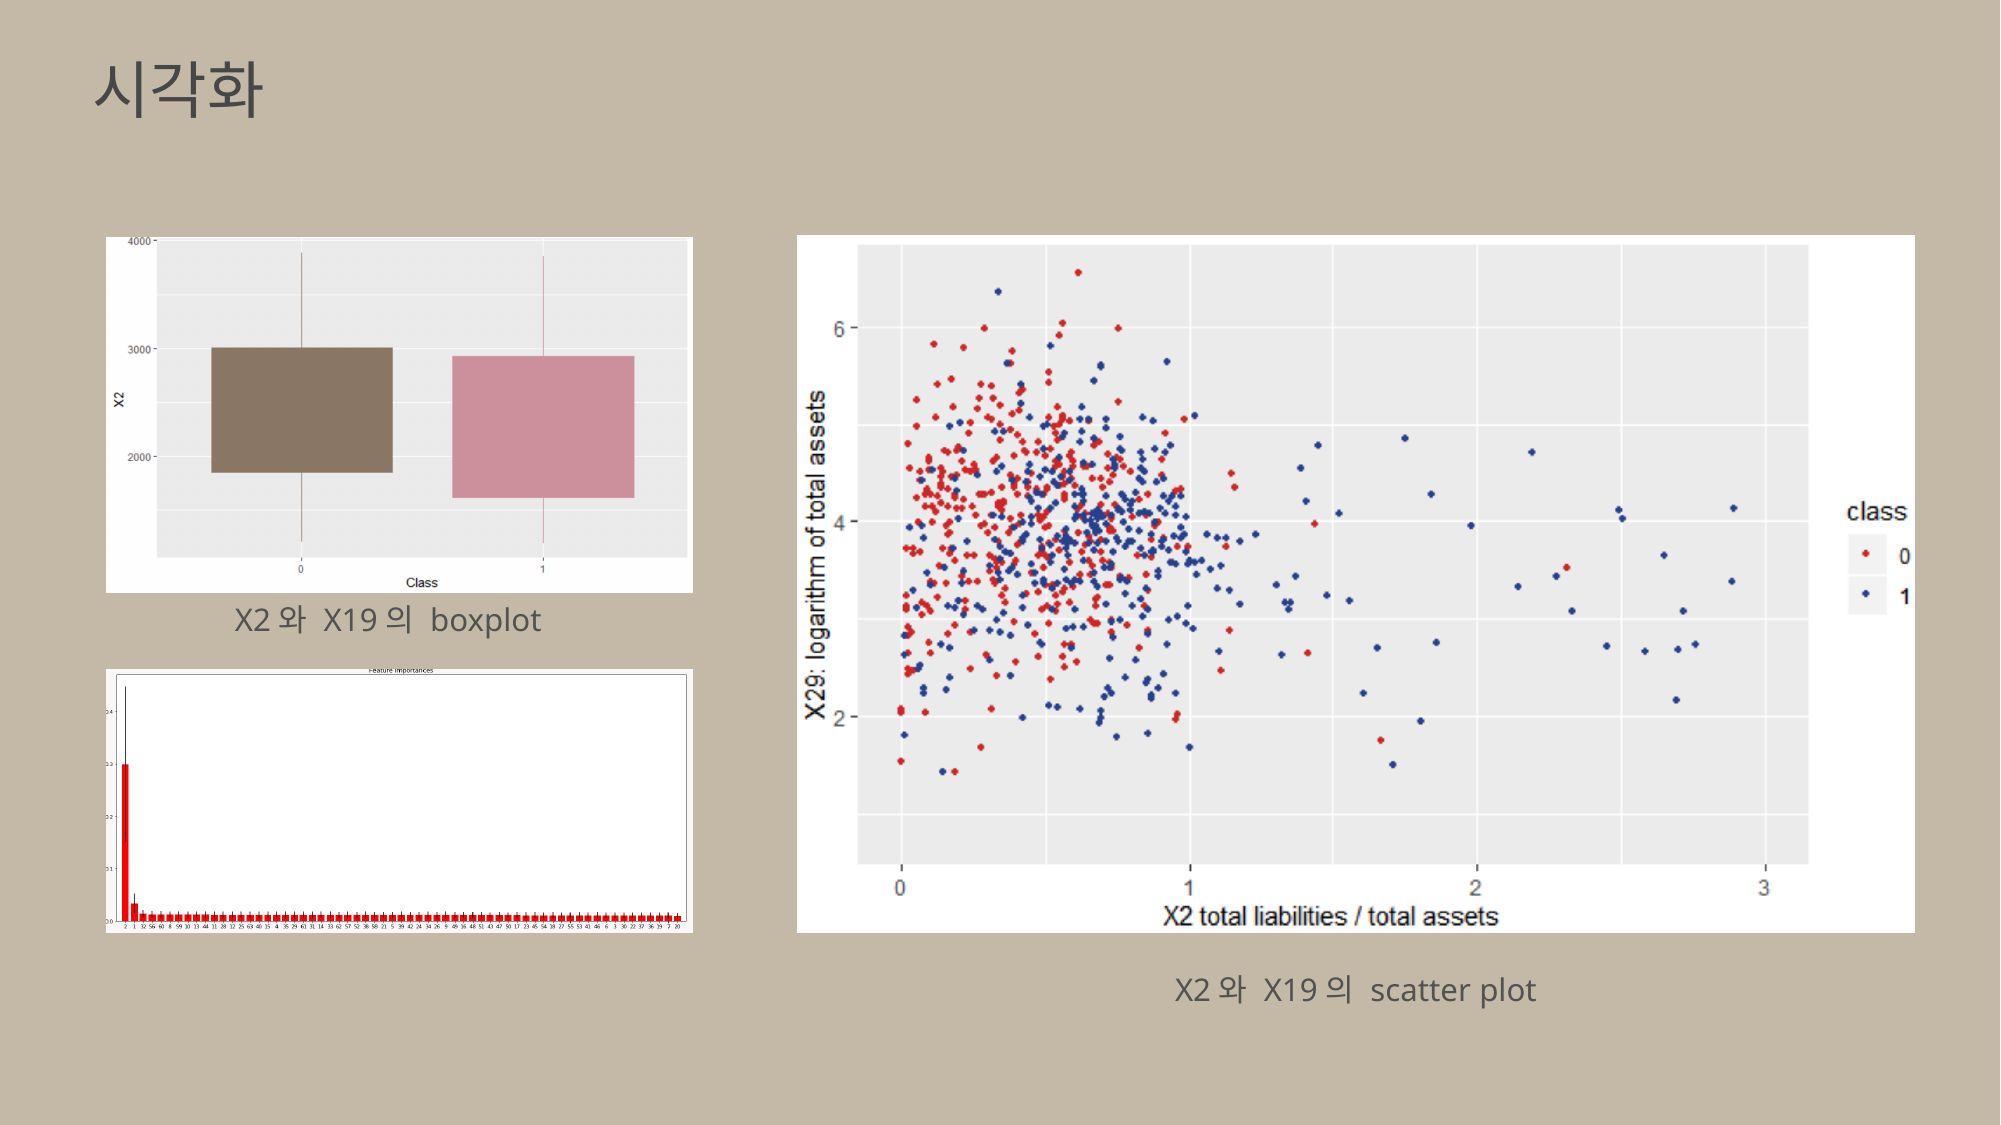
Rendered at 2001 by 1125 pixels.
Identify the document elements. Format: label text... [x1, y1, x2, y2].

text_box X2와 X19의 scatter plot [1160, 962, 1552, 1016]
picture [797, 235, 1915, 933]
text_box X2와 X19의 boxplot [220, 593, 557, 645]
text_box 시각화 [0, 44, 428, 134]
picture [106, 237, 693, 593]
picture [106, 669, 693, 933]
